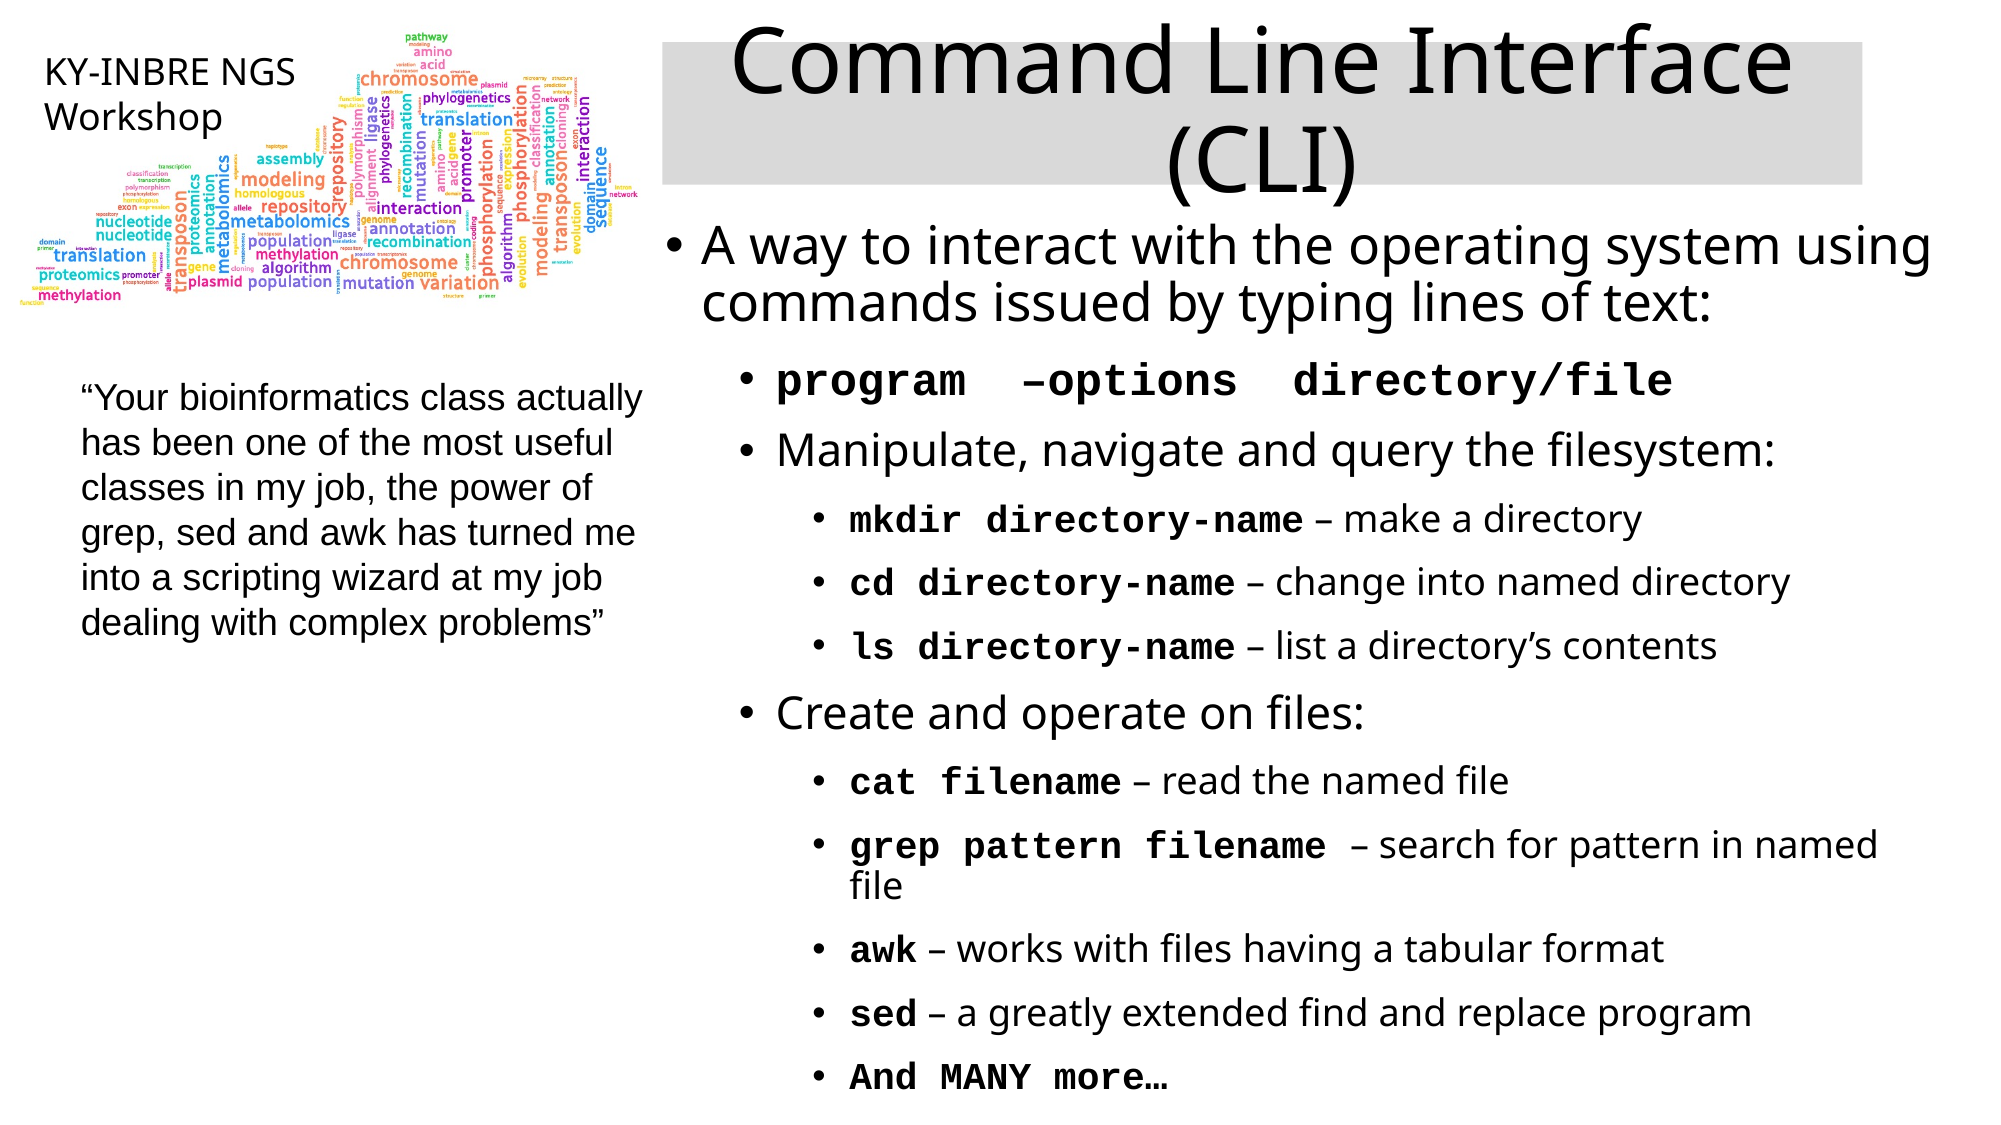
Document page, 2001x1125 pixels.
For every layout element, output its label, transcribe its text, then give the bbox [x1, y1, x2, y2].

title Command Line Interface (CLI) [662, 42, 1863, 185]
list A way to interact with the operating system using commands issued by typing lines of text: program –options directory/file Manipulate, navigate and query the filesystem: mkdir directory-name – make a directory cd directory-name – change into named directory ls directory-name – list a directory’s contents Create and operate on files: cat filename – read the named file grep pattern filename – search for pattern in named file awk – works with files having a tabular format sed – a greatly extended find and replace program And MANY more… [650, 211, 1958, 1110]
text_box “Your bioinformatics class actually has been one of the most useful classes in my job, the power of grep, sed and awk has turned me into a scripting wizard at my job dealing with complex problems” [66, 365, 699, 651]
picture [9, 24, 643, 311]
